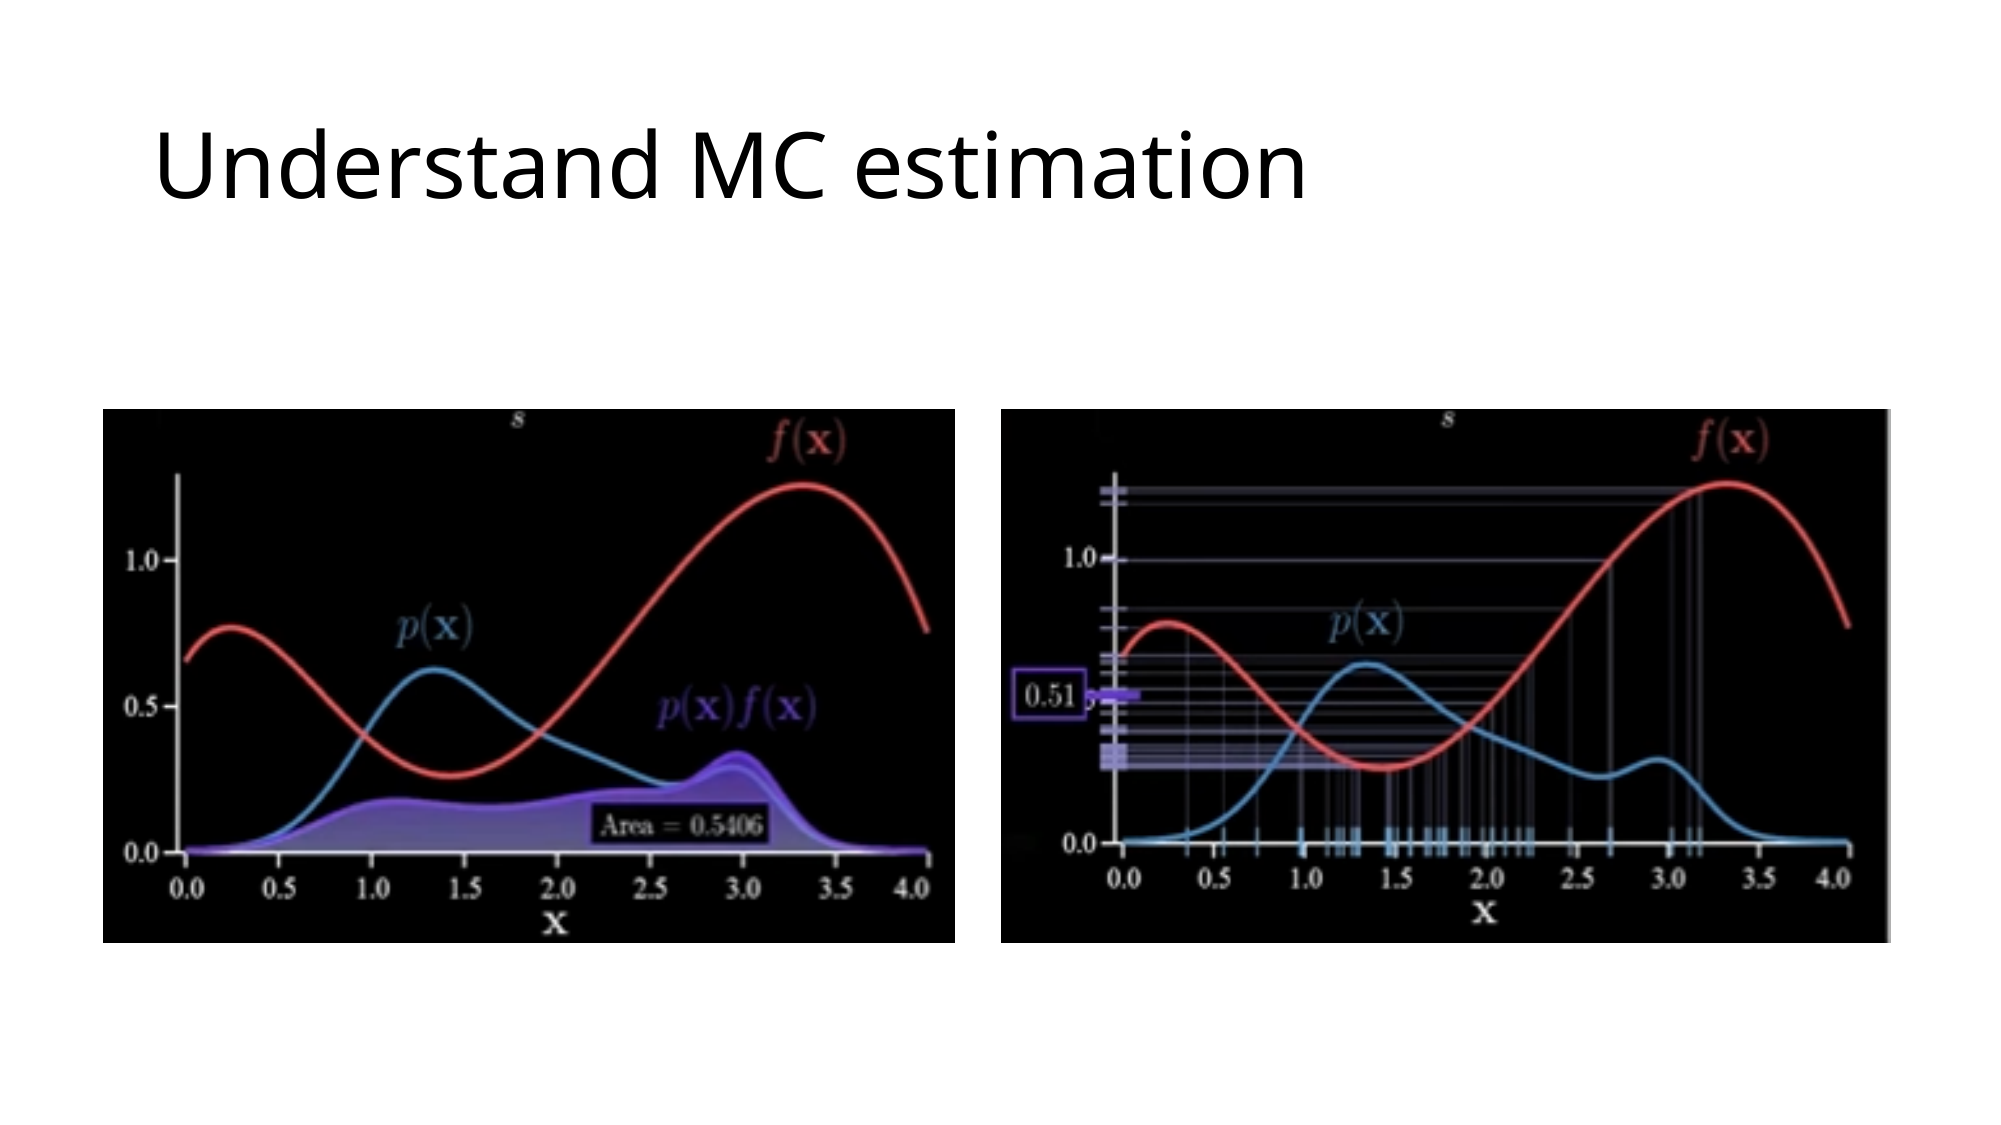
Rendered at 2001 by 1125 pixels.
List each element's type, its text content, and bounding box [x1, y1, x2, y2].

picture [103, 409, 955, 943]
title Understand MC estimation [137, 59, 1863, 278]
picture [1001, 409, 1892, 943]
